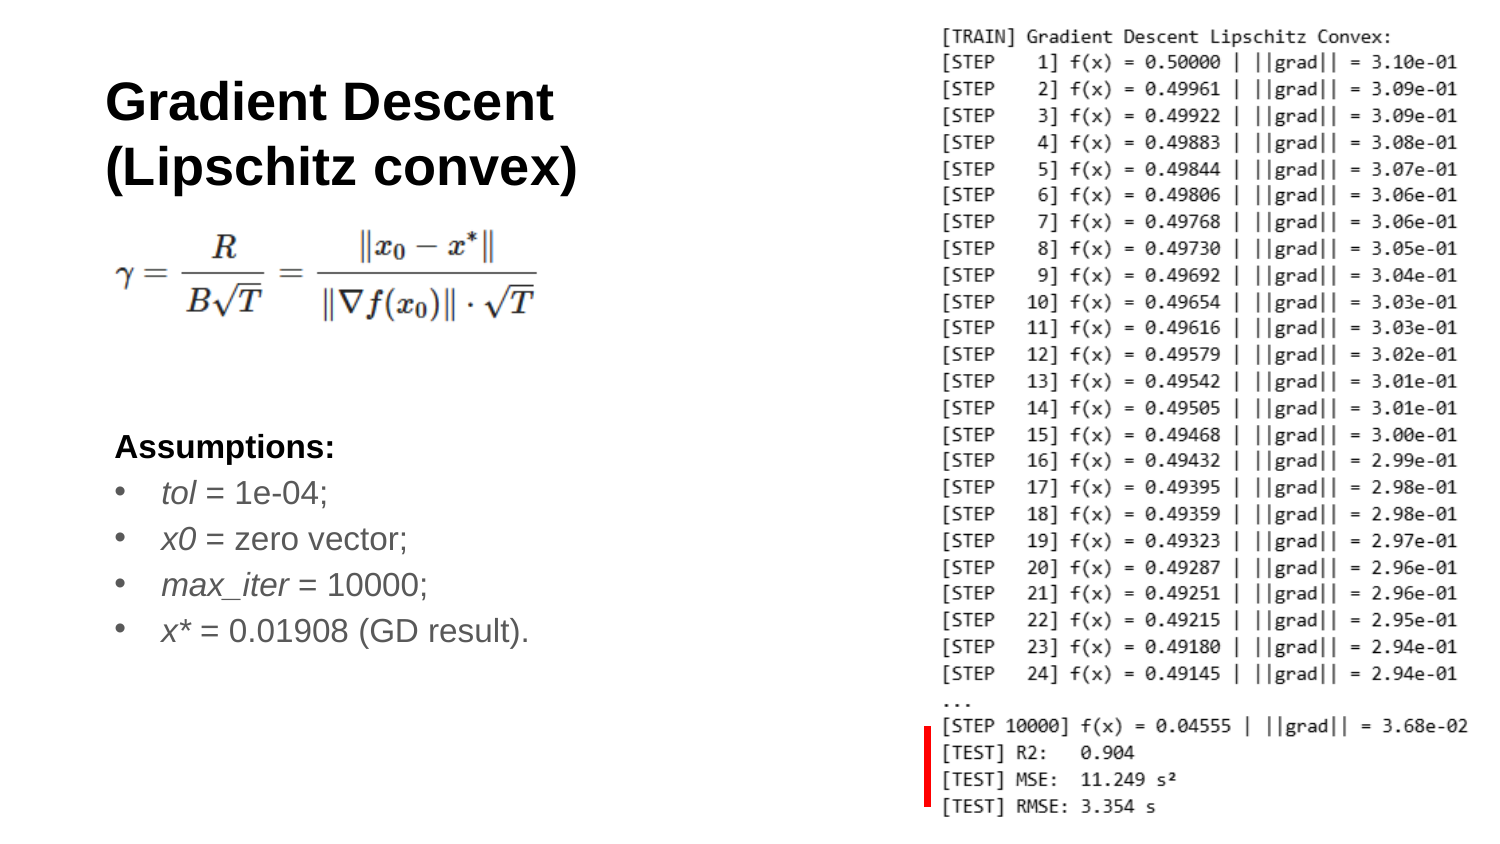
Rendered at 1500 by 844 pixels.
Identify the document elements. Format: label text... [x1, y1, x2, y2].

picture [93, 208, 562, 337]
title Gradient Descent (Lipschitz convex) [105, 66, 933, 207]
picture [938, 18, 1475, 825]
text_box Assumptions: tol = 1e-04; x0 = zero vector; max_iter = 10000; x* = 0.01908 (GD result). [93, 379, 869, 833]
